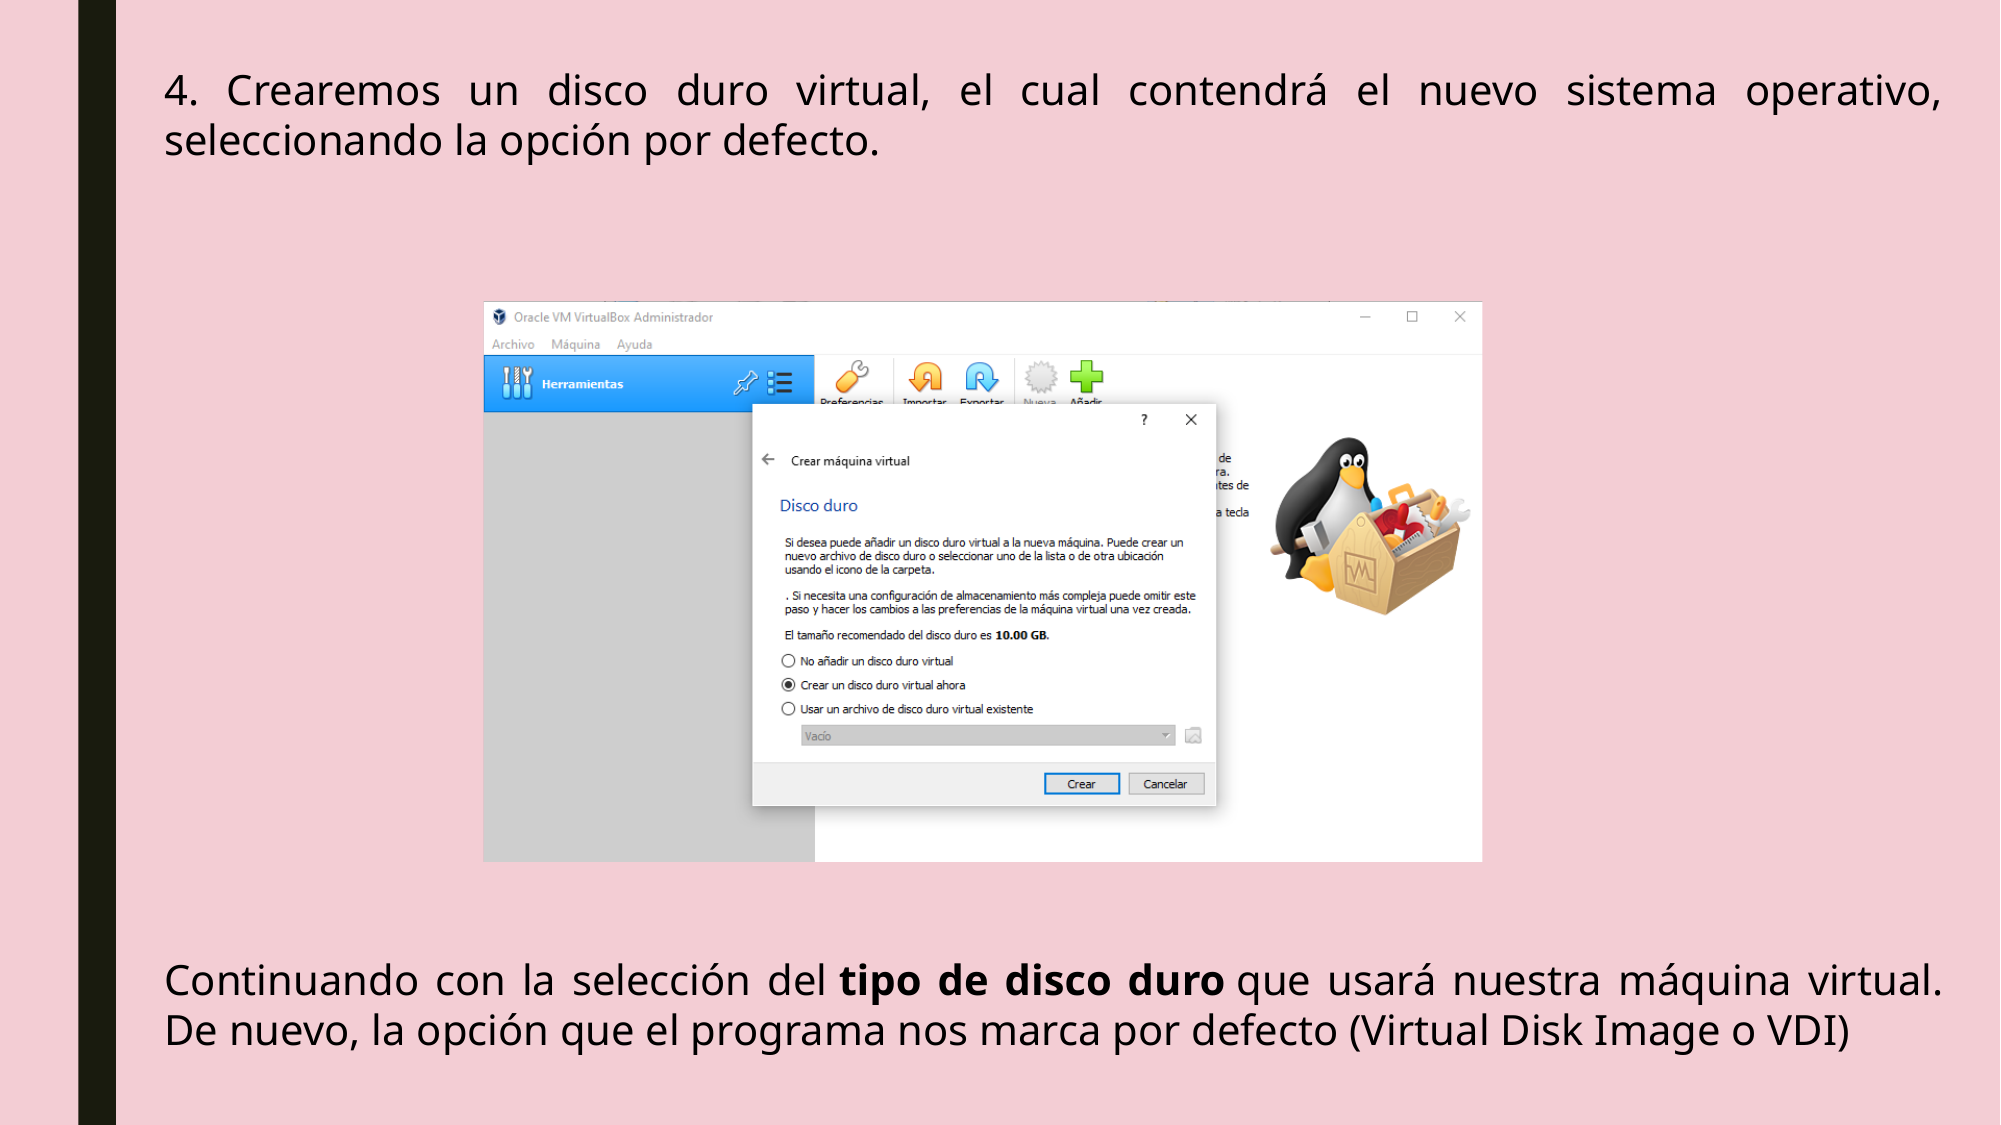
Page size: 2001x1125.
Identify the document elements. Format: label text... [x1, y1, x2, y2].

text_box 4. Crearemos un disco duro virtual, el cual contendrá el nuevo sistema operativo, seleccionando la opción por defecto. [149, 56, 1959, 172]
picture [483, 301, 1483, 862]
text_box Continuando con la selección del tipo de disco duro que usará nuestra máquina virtual. De nuevo, la opción que el programa nos marca por defecto (Virtual Disk Image o VDI) [149, 946, 1959, 1061]
